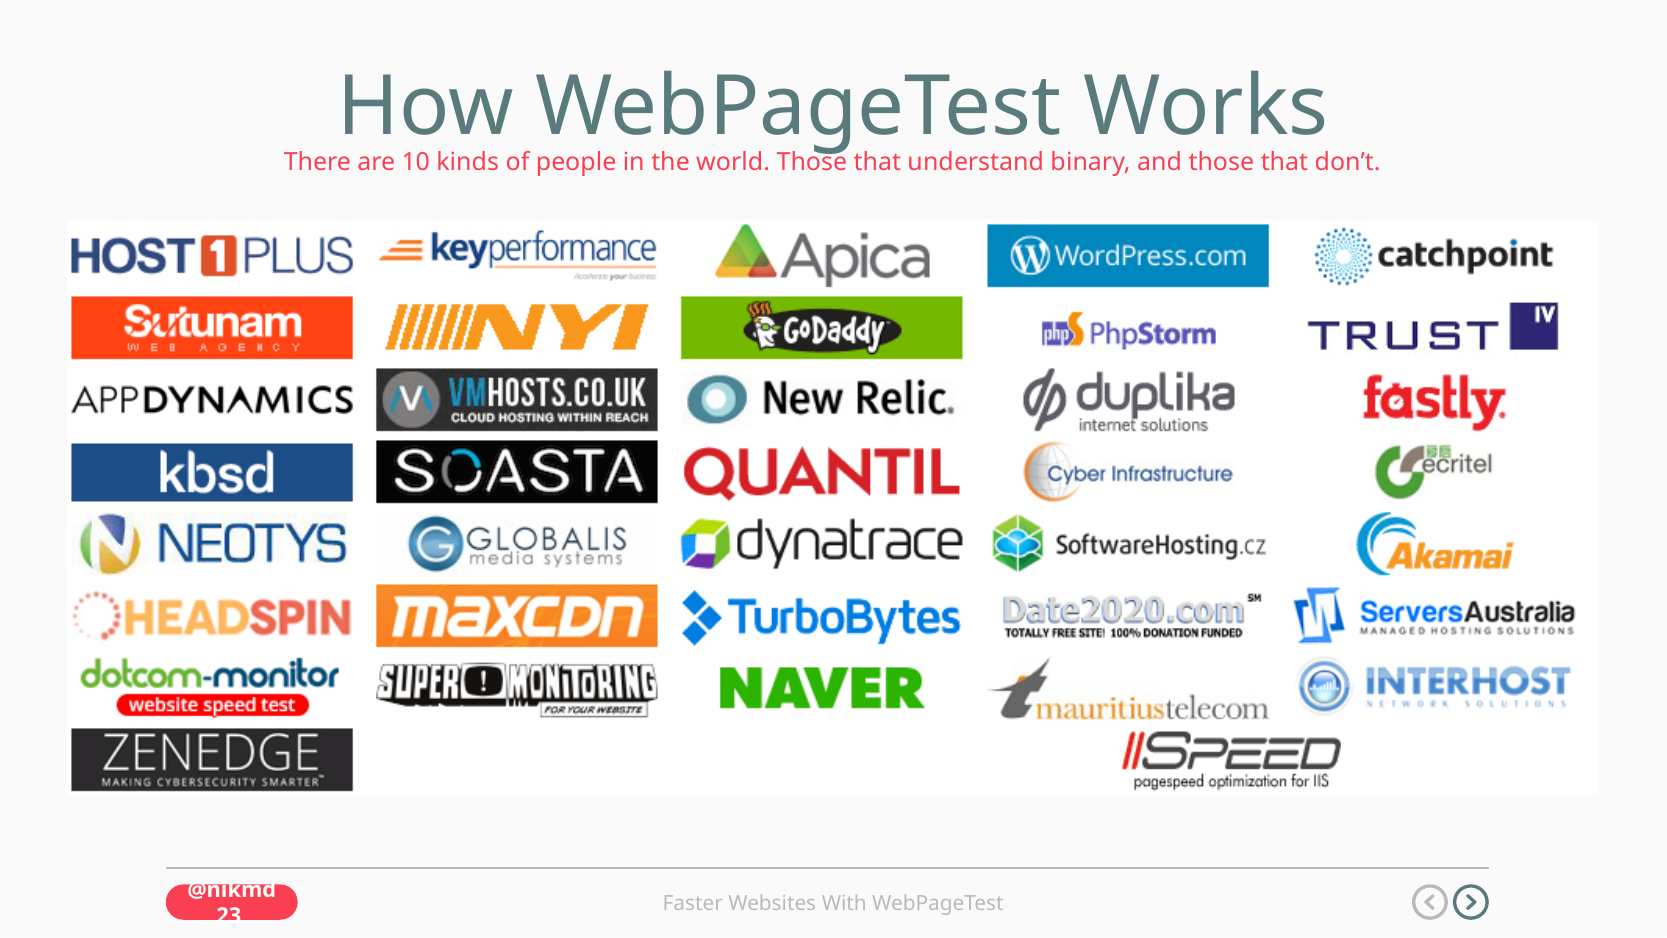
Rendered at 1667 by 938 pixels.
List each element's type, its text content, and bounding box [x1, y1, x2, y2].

list There are 10 kinds of people in the world. Those that understand binary, and those that don’t. [0, 137, 1667, 185]
list How WebPageTest Works [0, 43, 1667, 137]
picture [67, 220, 1600, 796]
